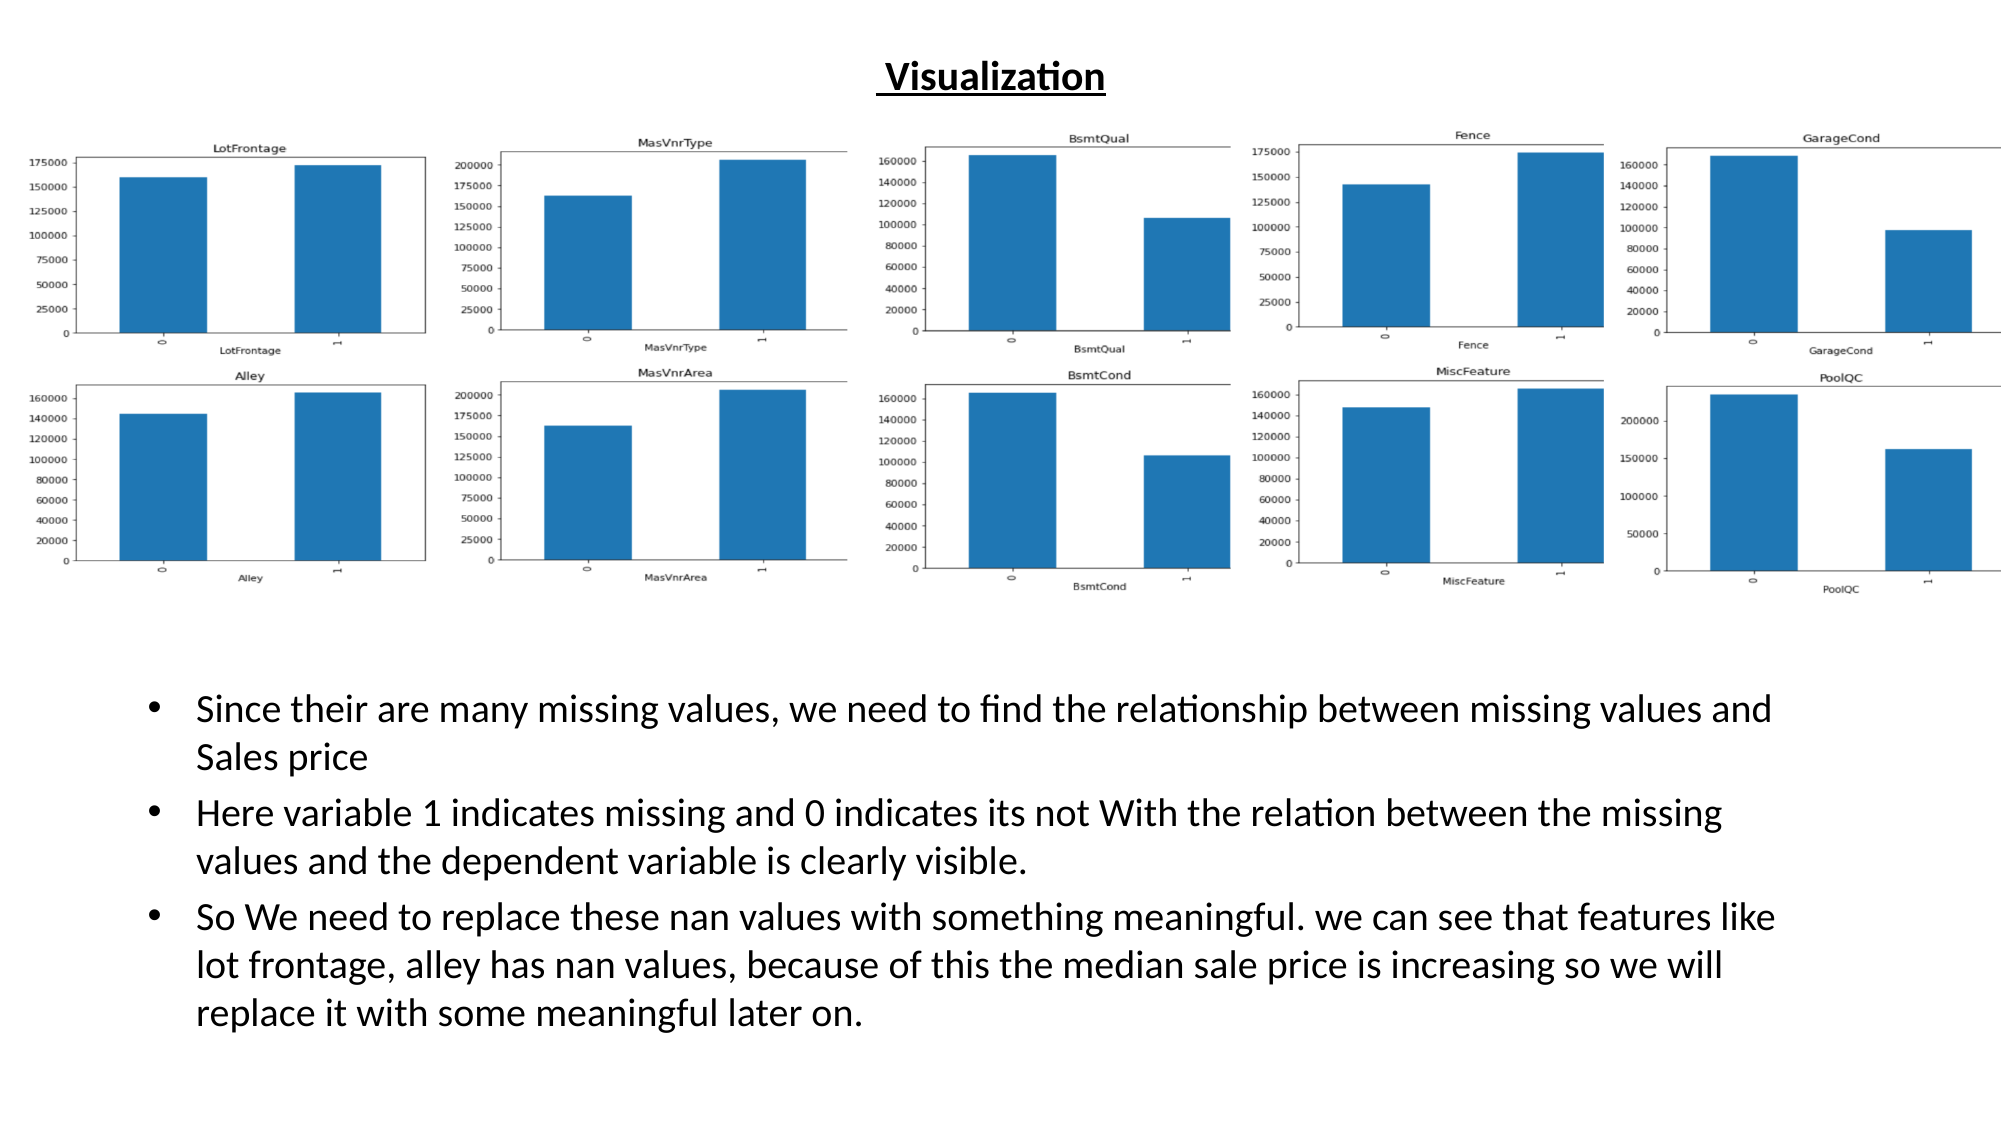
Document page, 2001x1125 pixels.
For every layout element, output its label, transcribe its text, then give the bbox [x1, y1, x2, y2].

title Visualization [141, 0, 1841, 124]
picture [16, 124, 2001, 600]
list Since their are many missing values, we need to find the relationship between missing values and Sales price Here variable 1 indicates missing and 0 indicates its not With the relation between the missing values and the dependent variable is clearly visible. So We need to replace these nan values with something meaningful. we can see that features like lot frontage, alley has nan values, because of this the median sale price is increasing so we will replace it with some meaningful later on. [132, 674, 1832, 1045]
